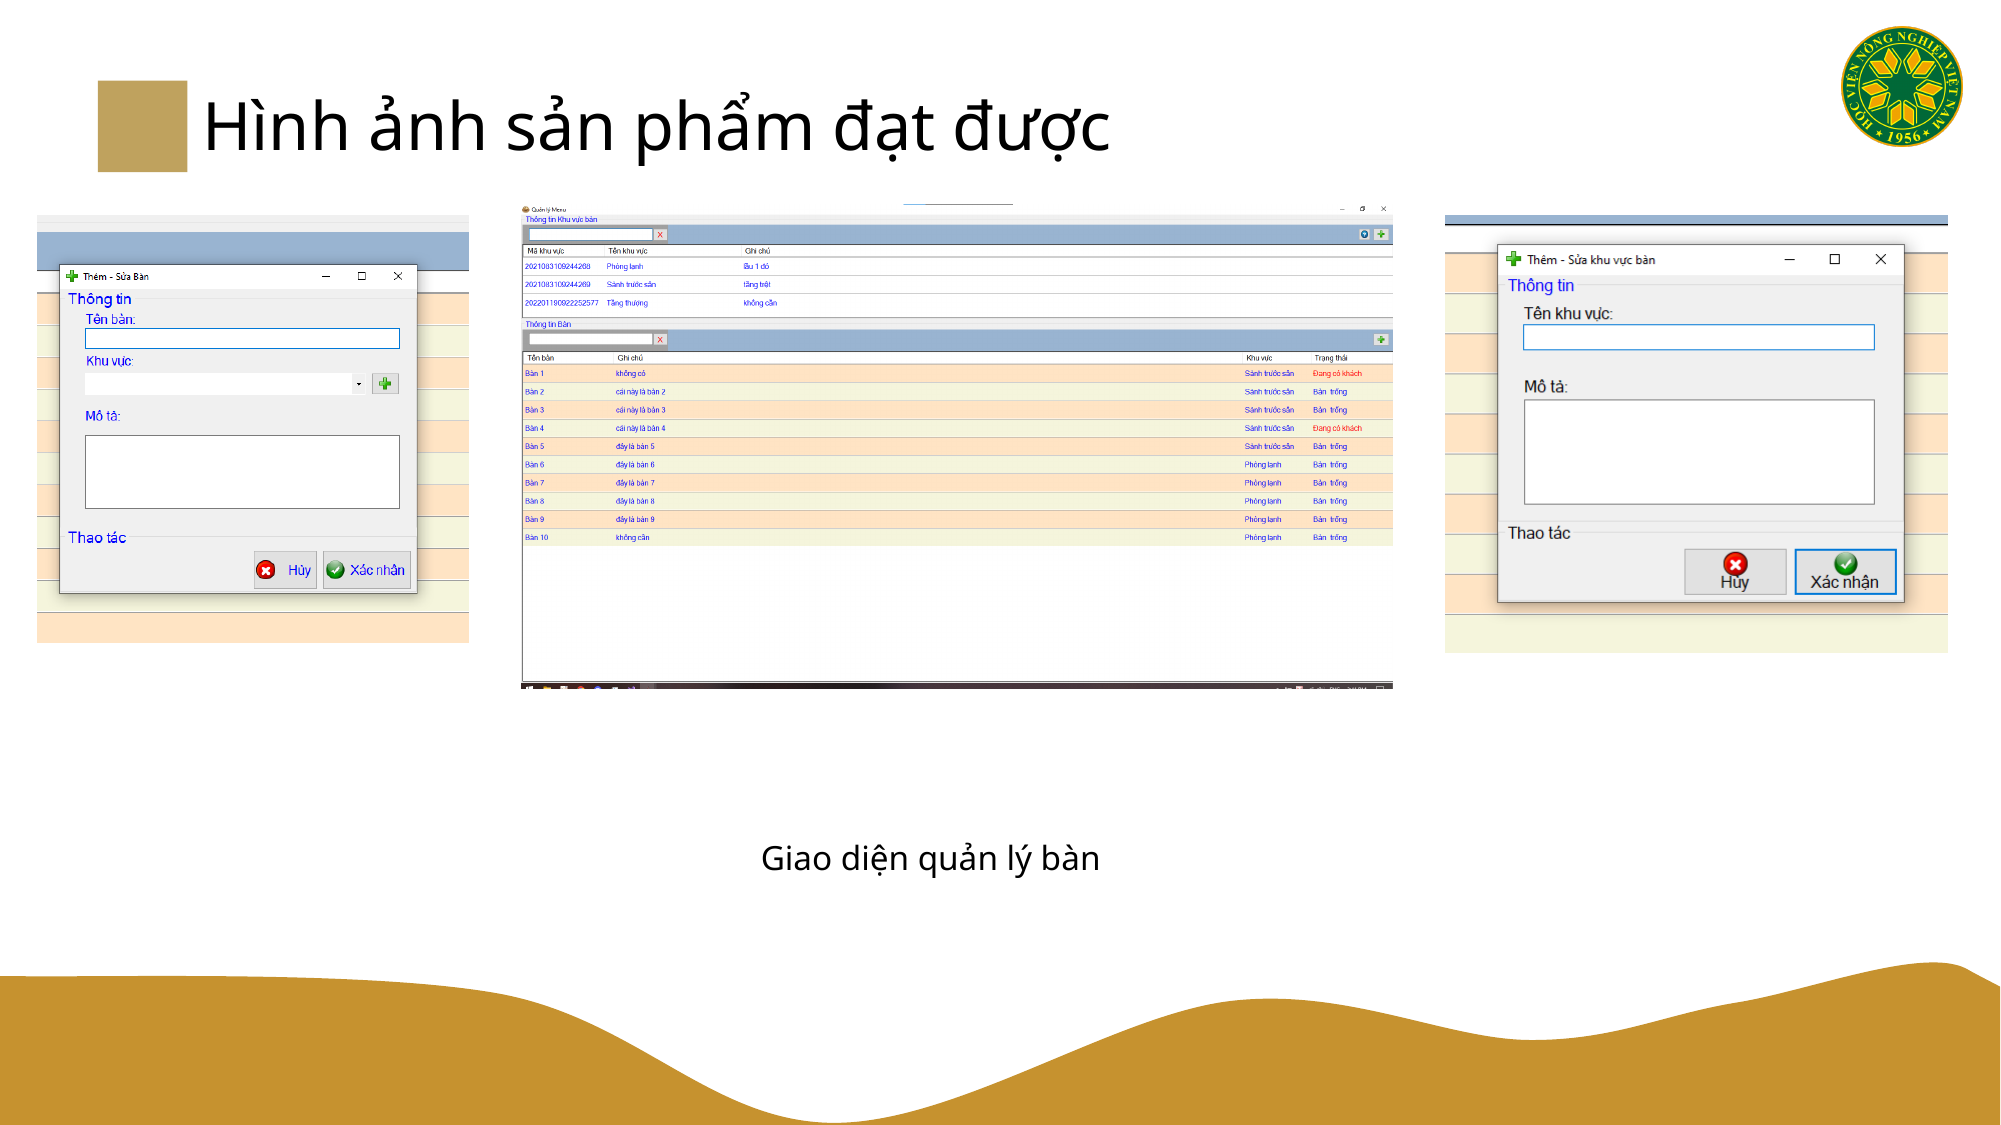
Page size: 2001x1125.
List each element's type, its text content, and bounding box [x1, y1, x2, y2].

picture [521, 204, 1393, 689]
picture [1841, 26, 1963, 147]
text_box Hình ảnh sản phẩm đạt được [187, 76, 1234, 171]
picture [37, 215, 469, 670]
text_box Giao diện quản lý bàn [745, 789, 1254, 885]
text_box [97, 80, 188, 173]
picture [1445, 215, 1948, 653]
